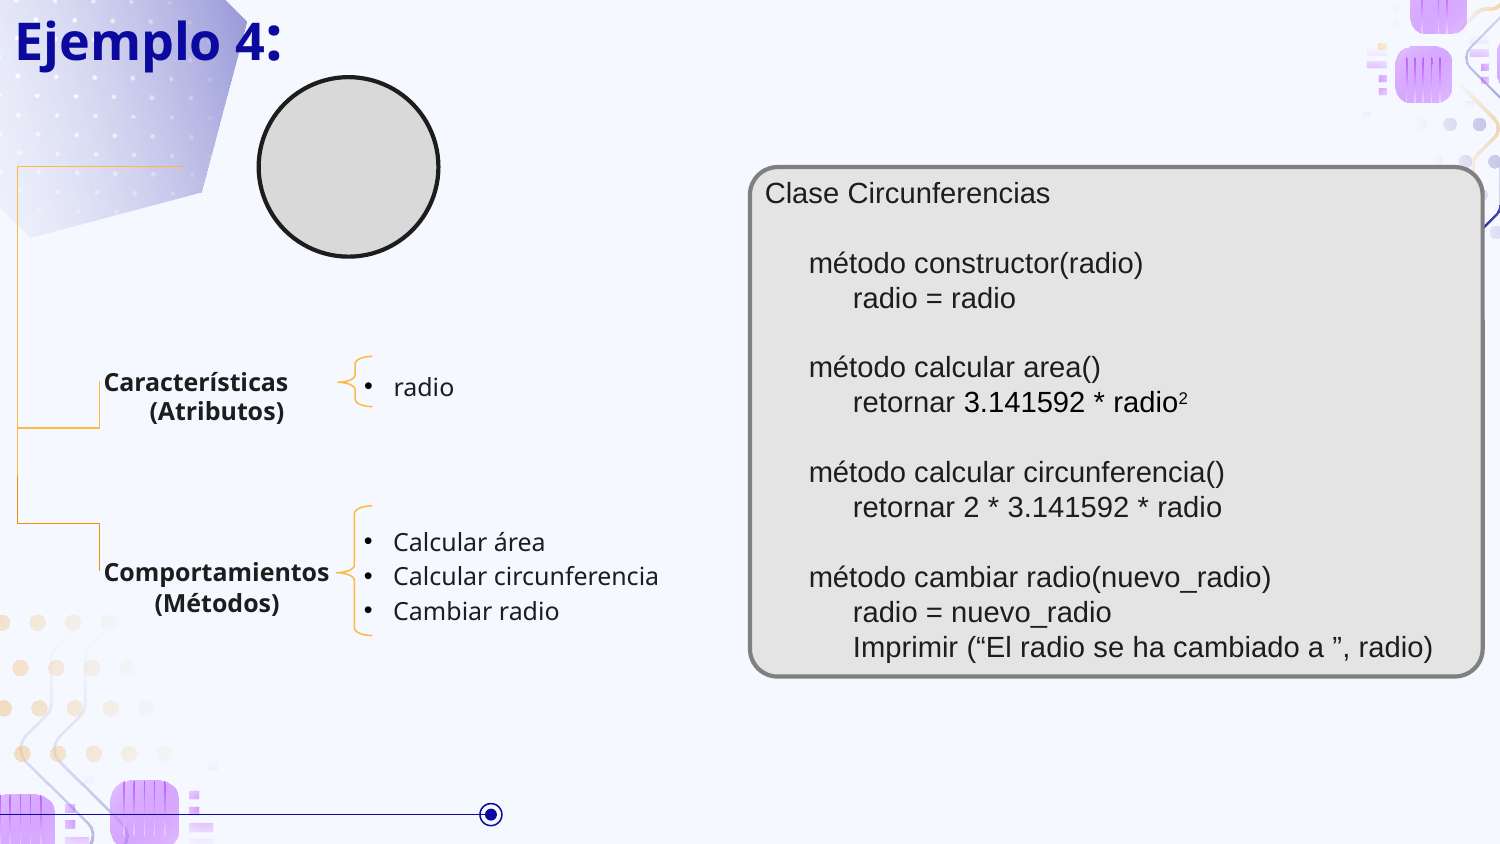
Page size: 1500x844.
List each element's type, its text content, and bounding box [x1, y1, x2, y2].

picture [0, 51, 377, 390]
text_box [757, 671, 1475, 679]
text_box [17, 343, 708, 673]
text_box Clase Circunferencias método constructor(radio) radio = radio método calcular area() retornar 3.141592 * radio2 método calcular circunferencia() retornar 2 * 3.141592 * radio método cambiar radio(nuevo_radio) radio = nuevo_radio Imprimir (“El radio se ha cambiado a ”, radio) [749, 166, 1483, 671]
title Ejemplo 4: [0, 0, 349, 71]
text_box [256, 75, 441, 259]
